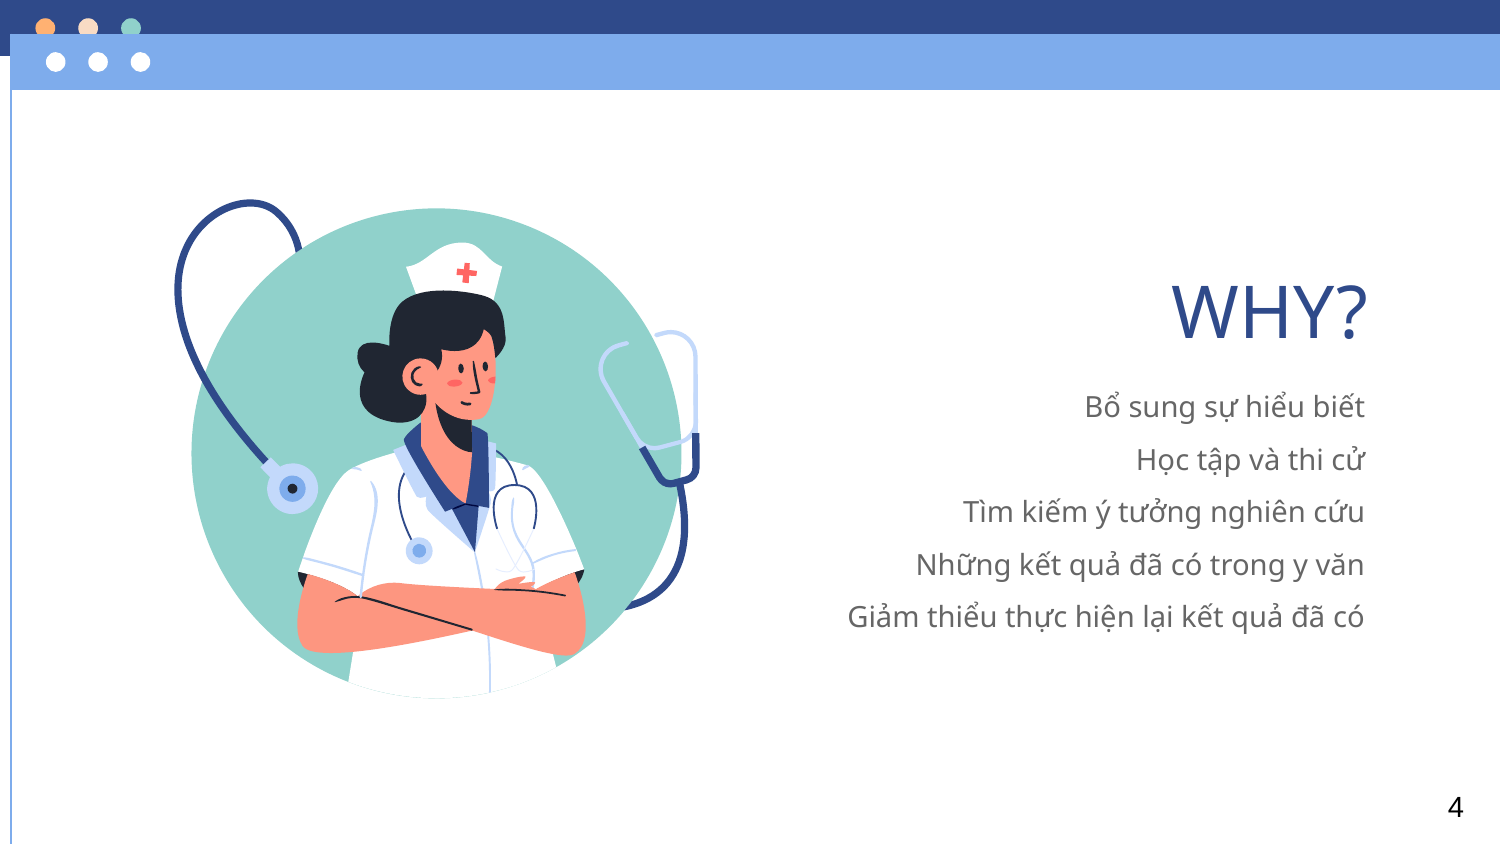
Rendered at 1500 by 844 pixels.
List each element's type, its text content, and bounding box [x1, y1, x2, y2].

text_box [166, 199, 700, 699]
subtitle Bổ sung sự hiểu biết Học tập và thi cử Tìm kiếm ý tưởng nghiên cứu Những kết quả đã có trong y văn Giảm thiểu thực hiện lại kết quả đã có [750, 356, 1381, 773]
text_box 4 [1433, 781, 1479, 831]
title WHY? [704, 229, 1383, 369]
